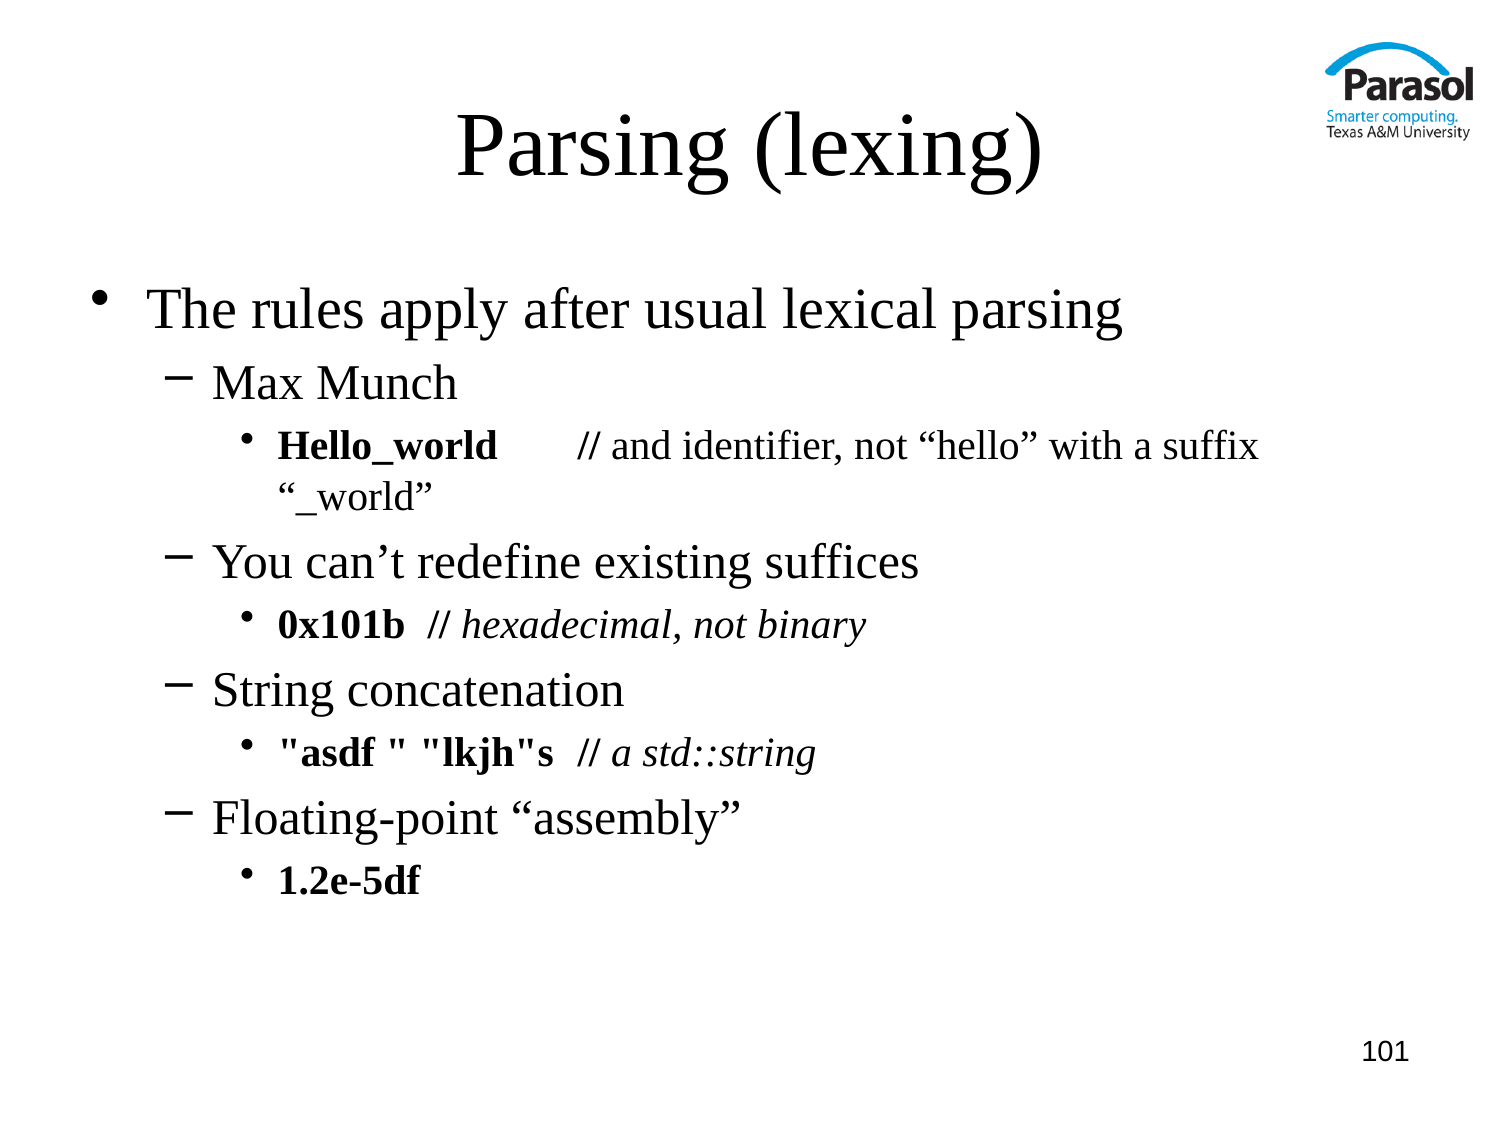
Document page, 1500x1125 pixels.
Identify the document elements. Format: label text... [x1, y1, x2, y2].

list The rules apply after usual lexical parsing Max Munch Hello_world // and identifier, not “hello” with a suffix “_world” You can’t redefine existing suffices 0x101b // hexadecimal, not binary String concatenation "asdf " "lkjh"s // a std::string Floating-point “assembly” 1.2e-5df [74, 262, 1426, 1006]
slide_number 101 [1074, 1024, 1426, 1103]
picture [1312, 24, 1488, 158]
title Parsing (lexing) [74, 44, 1426, 233]
